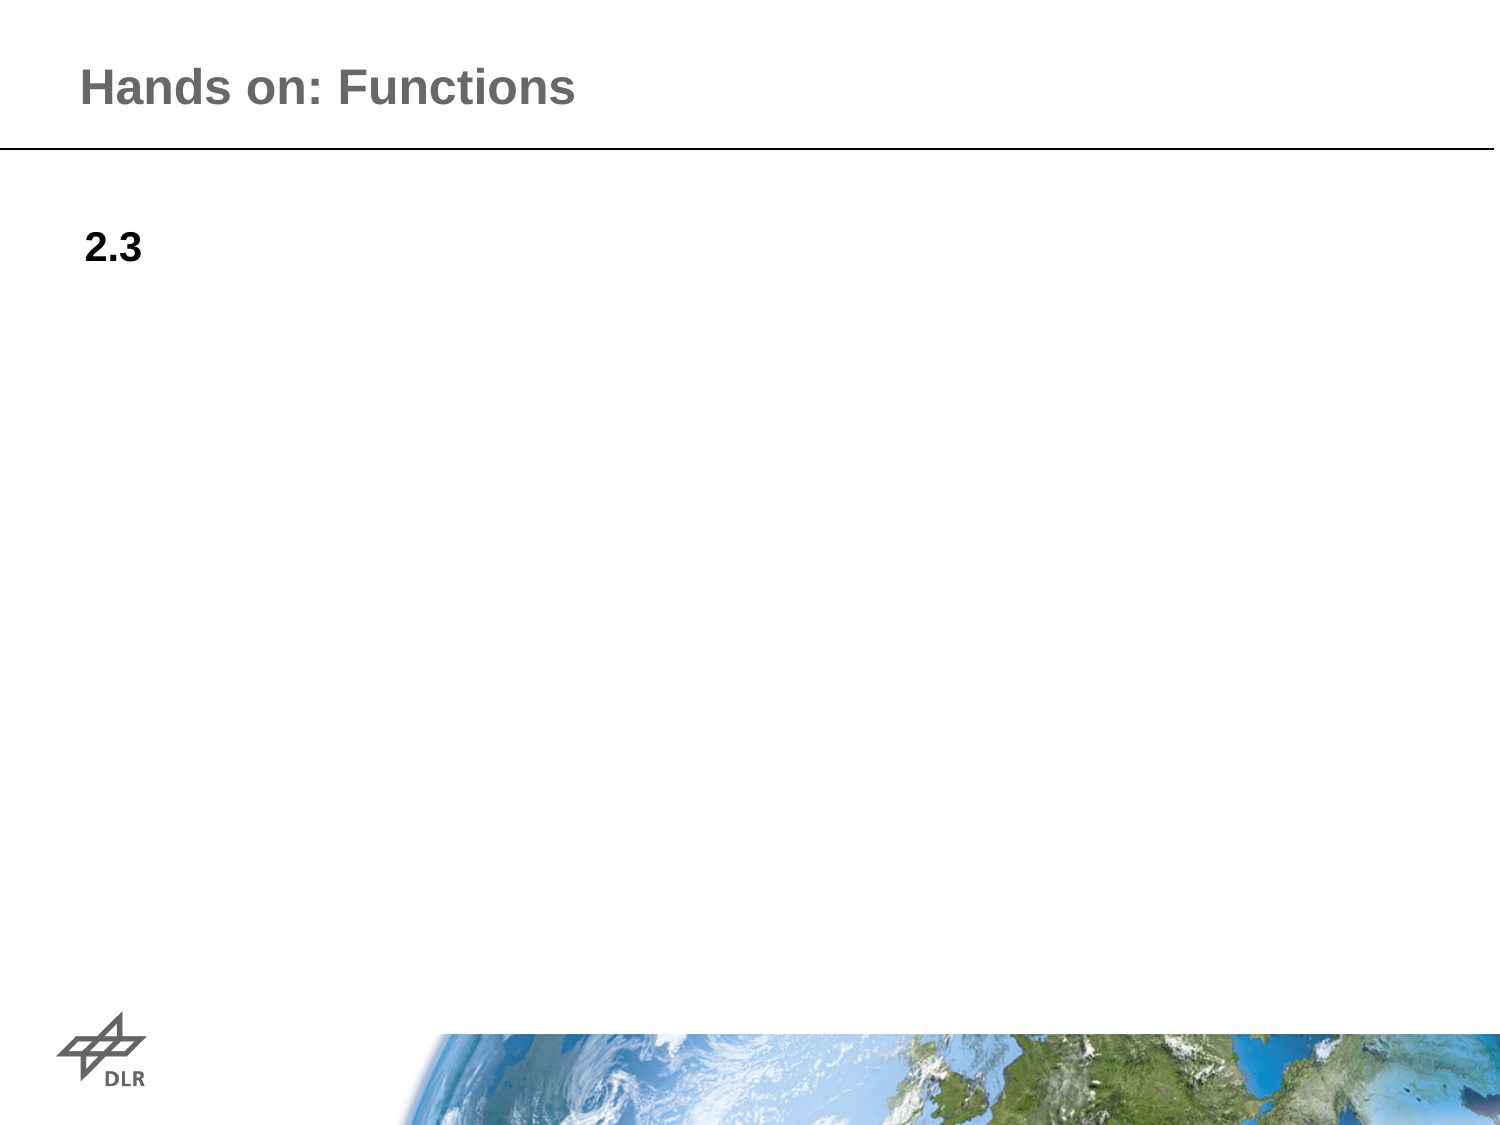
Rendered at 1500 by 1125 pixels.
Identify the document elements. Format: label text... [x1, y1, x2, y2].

picture [0, 1007, 1500, 1125]
text_box Hands on: Functions [79, 54, 1421, 138]
text_box 2.3 [84, 219, 1459, 315]
